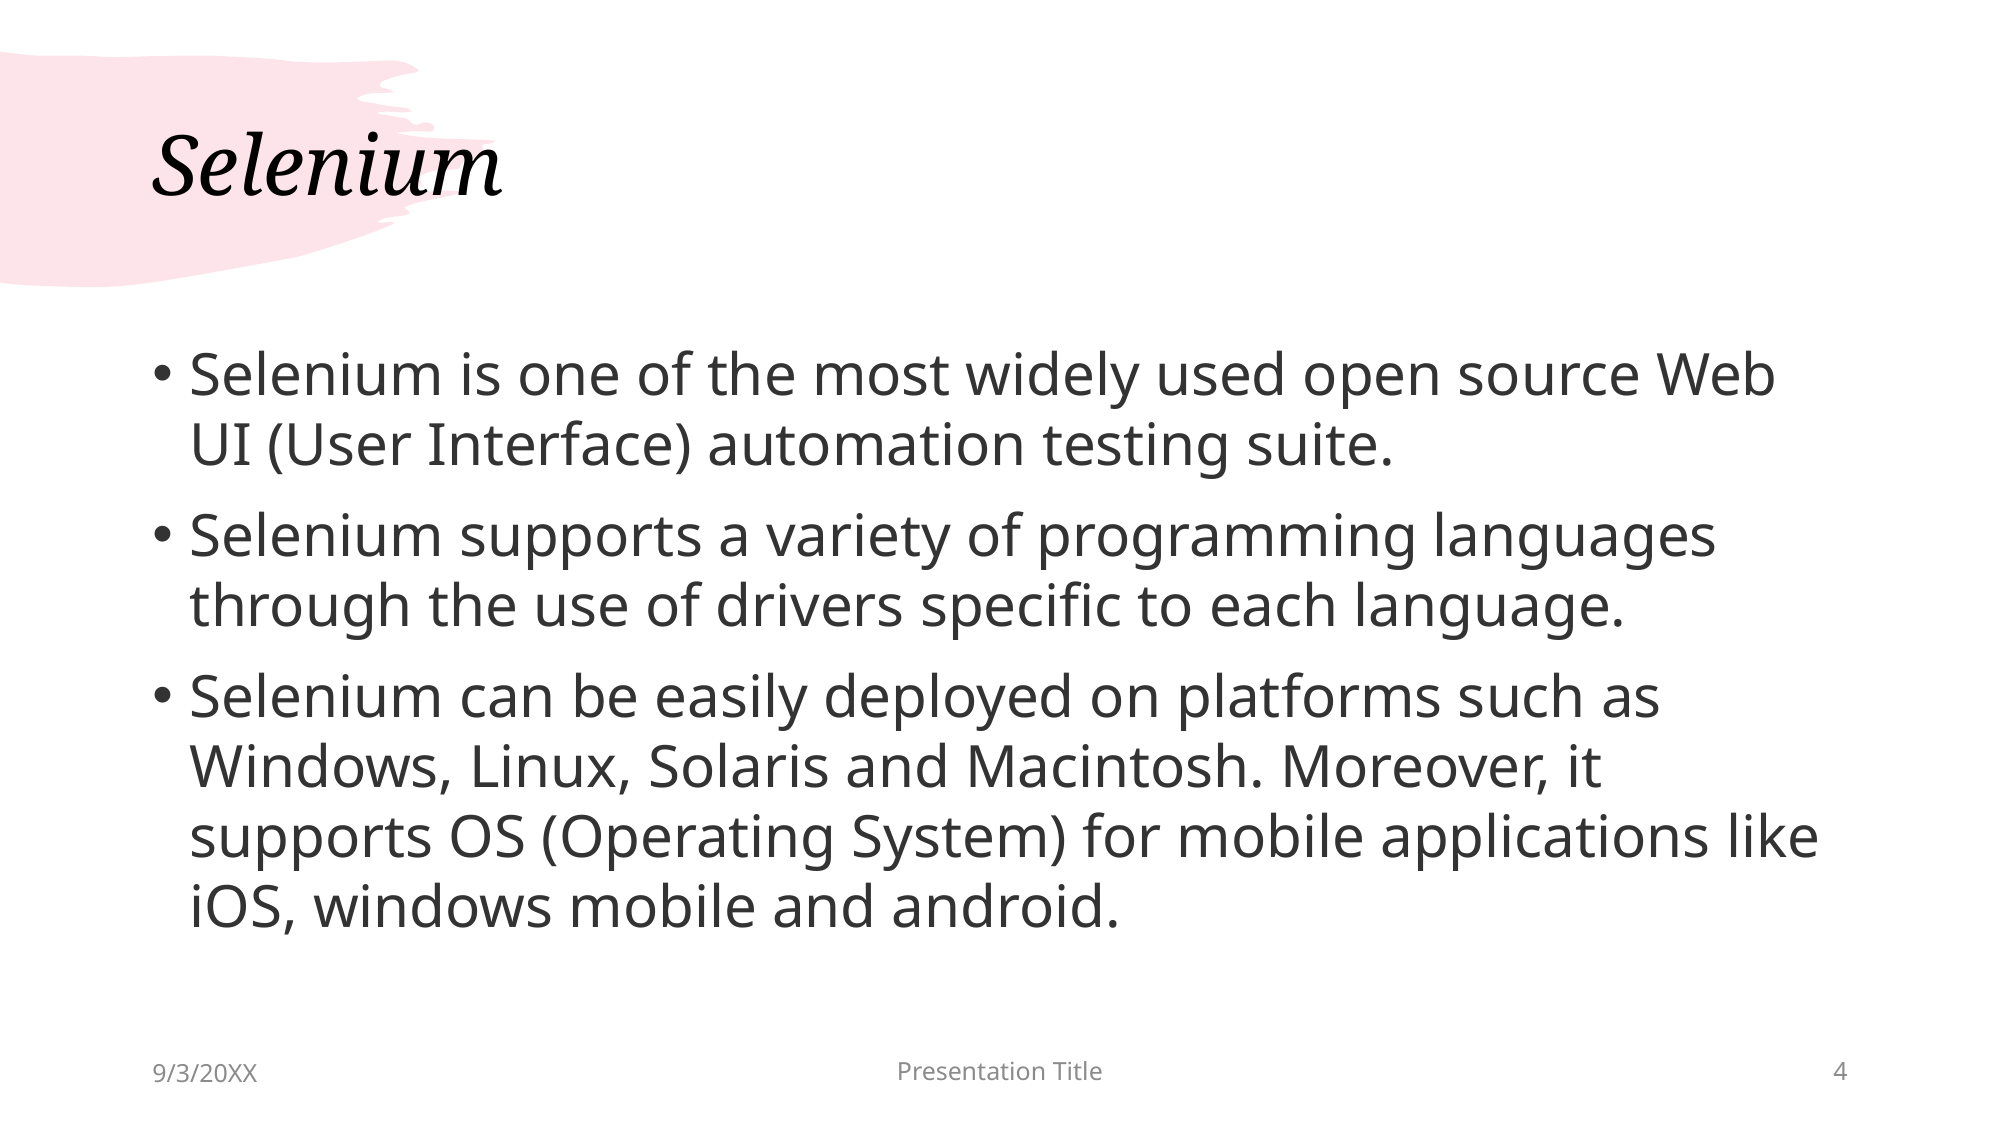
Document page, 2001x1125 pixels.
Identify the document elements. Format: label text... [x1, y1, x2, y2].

title Selenium [137, 59, 1863, 278]
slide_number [137, 1042, 588, 1103]
footer Presentation Title [662, 1042, 1338, 1103]
list Selenium is one of the most widely used open source Web UI (User Interface) automation testing suite. Selenium supports a variety of programming languages through the use of drivers specific to each language. Selenium can be easily deployed on platforms such as Windows, Linux, Solaris and Macintosh. Moreover, it supports OS (Operating System) for mobile applications like iOS, windows mobile and android. [137, 329, 1863, 1013]
slide_number 4 [1412, 1042, 1863, 1103]
